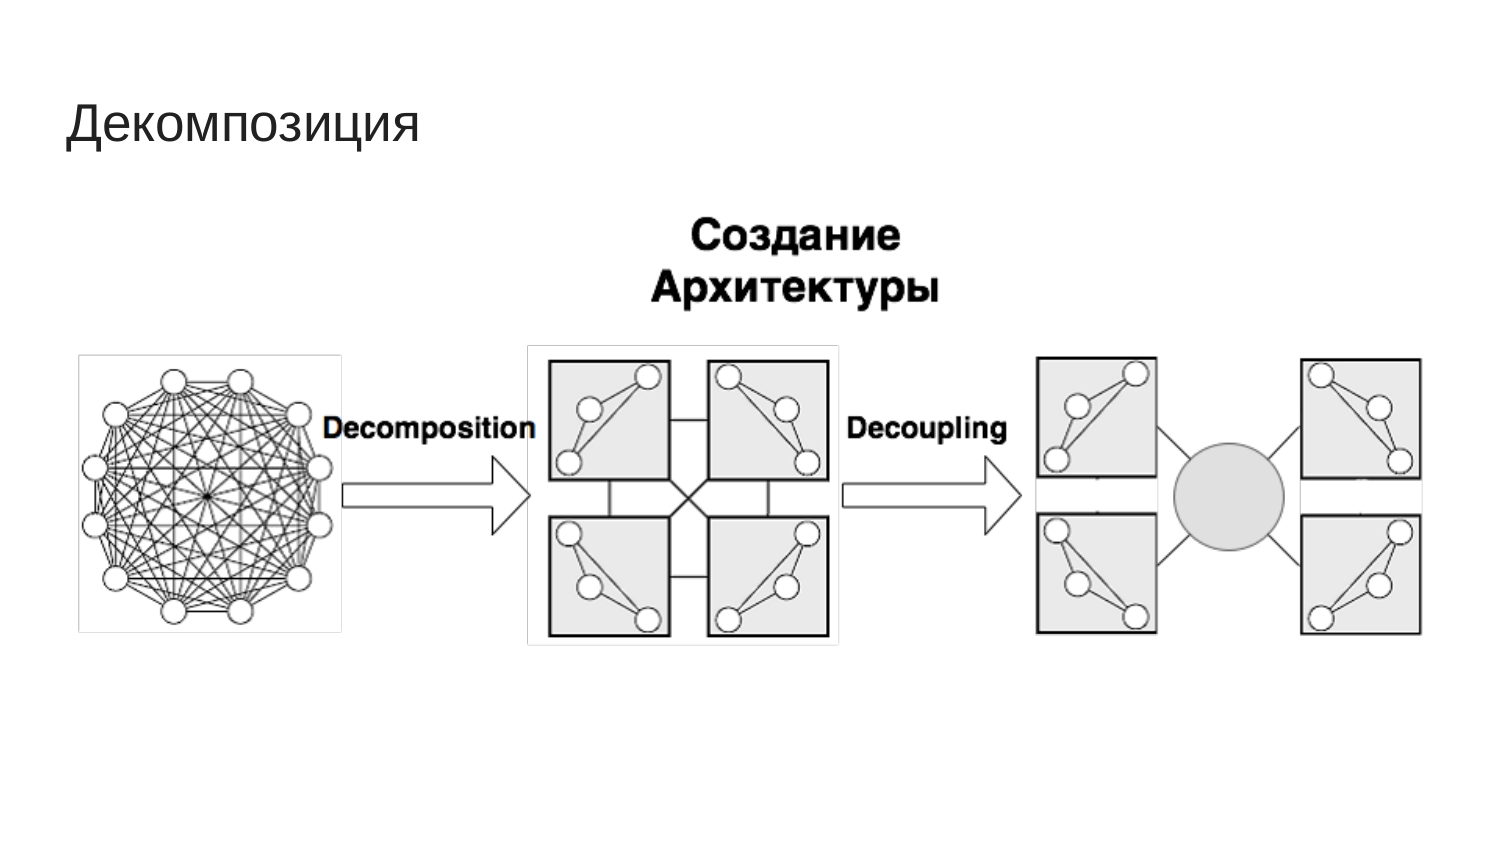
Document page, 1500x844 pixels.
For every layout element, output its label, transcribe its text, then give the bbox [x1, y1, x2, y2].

title Декомпозиция [51, 72, 1449, 167]
picture [76, 197, 1424, 647]
